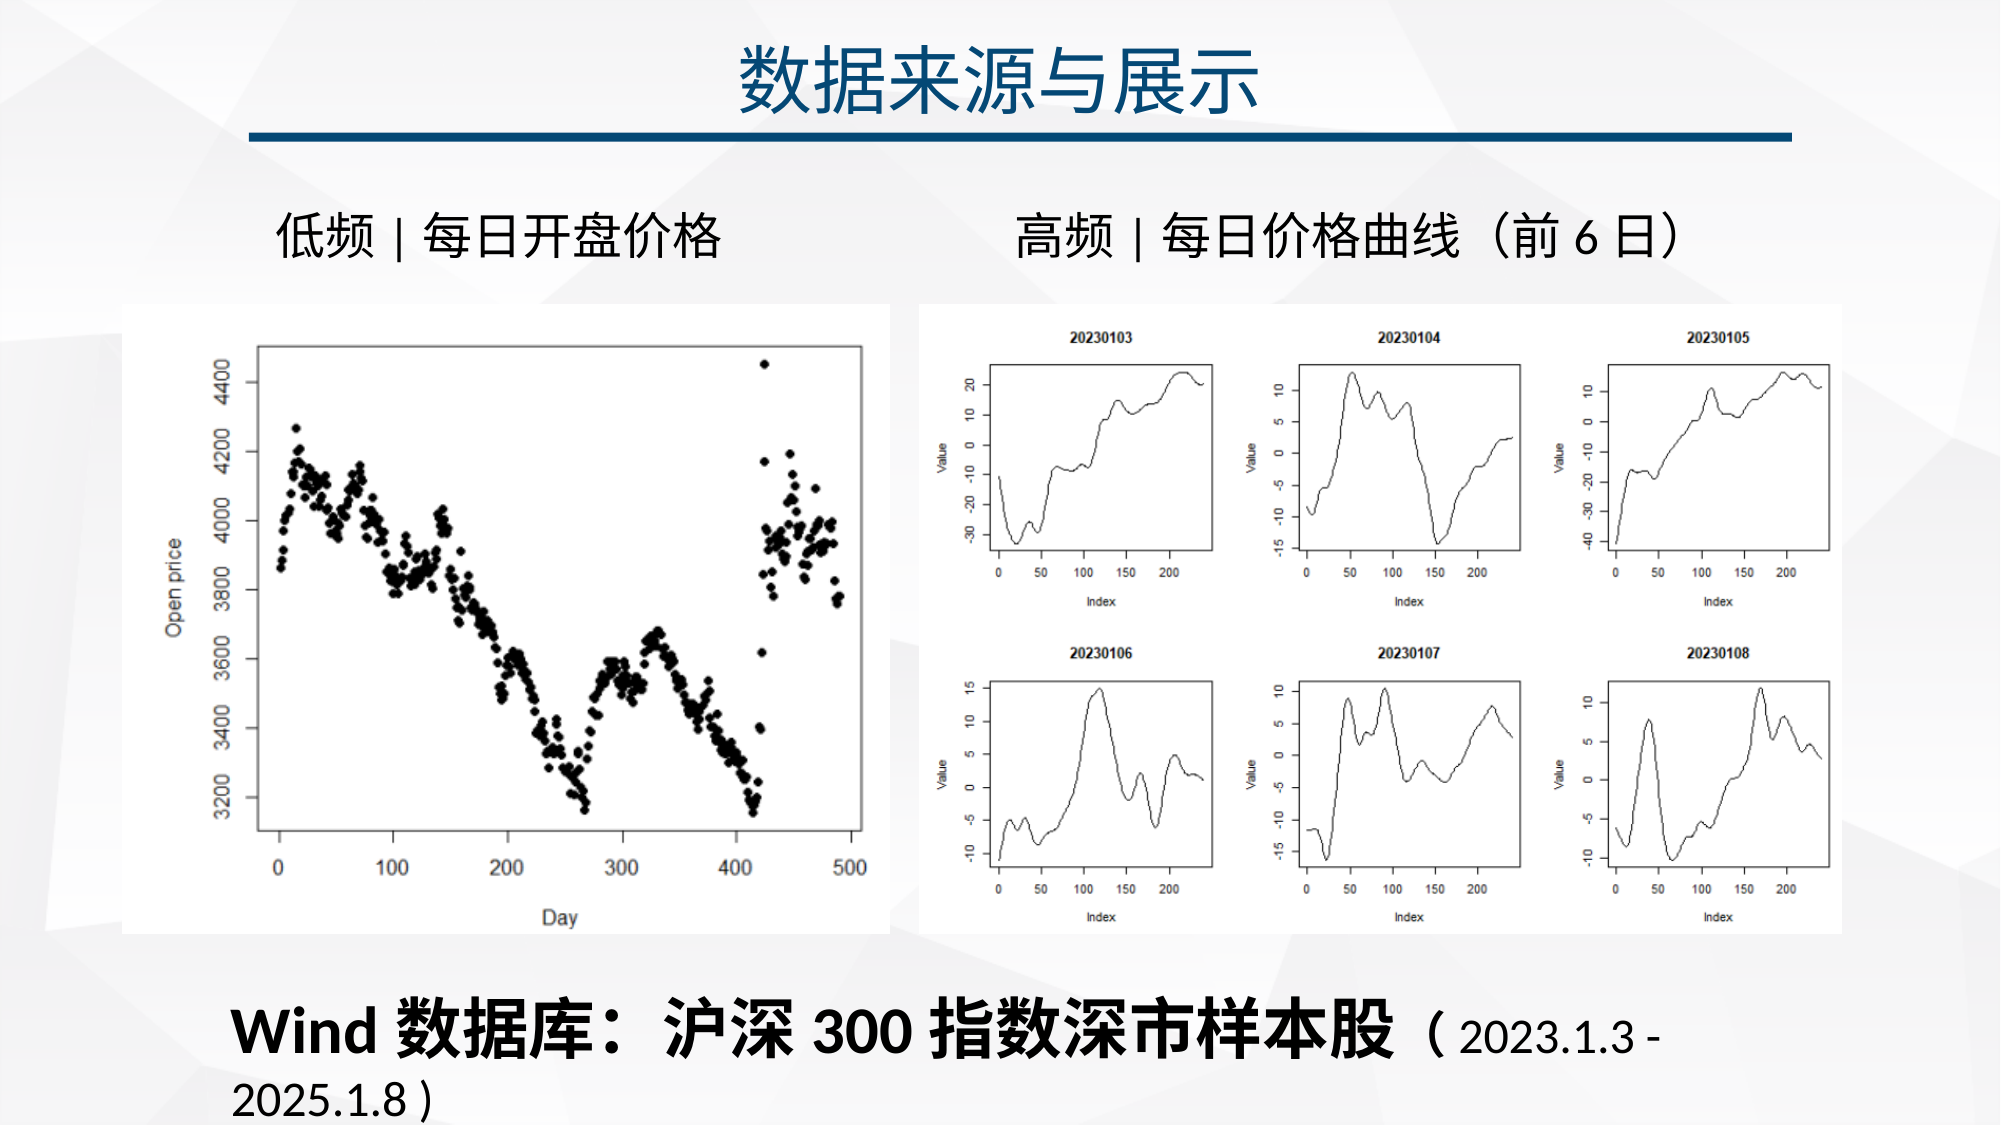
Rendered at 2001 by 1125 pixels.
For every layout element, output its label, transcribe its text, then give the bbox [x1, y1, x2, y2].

text_box 低频|每日开盘价格 [260, 196, 746, 272]
text_box Wind数据库：沪深300指数深市样本股（2023.1.3 -2025.1.8 ) [216, 979, 1825, 1125]
text_box [248, 131, 1793, 143]
text_box 数据来源与展示 [260, 26, 1740, 132]
picture [0, 0, 2001, 1125]
text_box 高频|每日价格曲线（前6日） [999, 196, 1739, 272]
